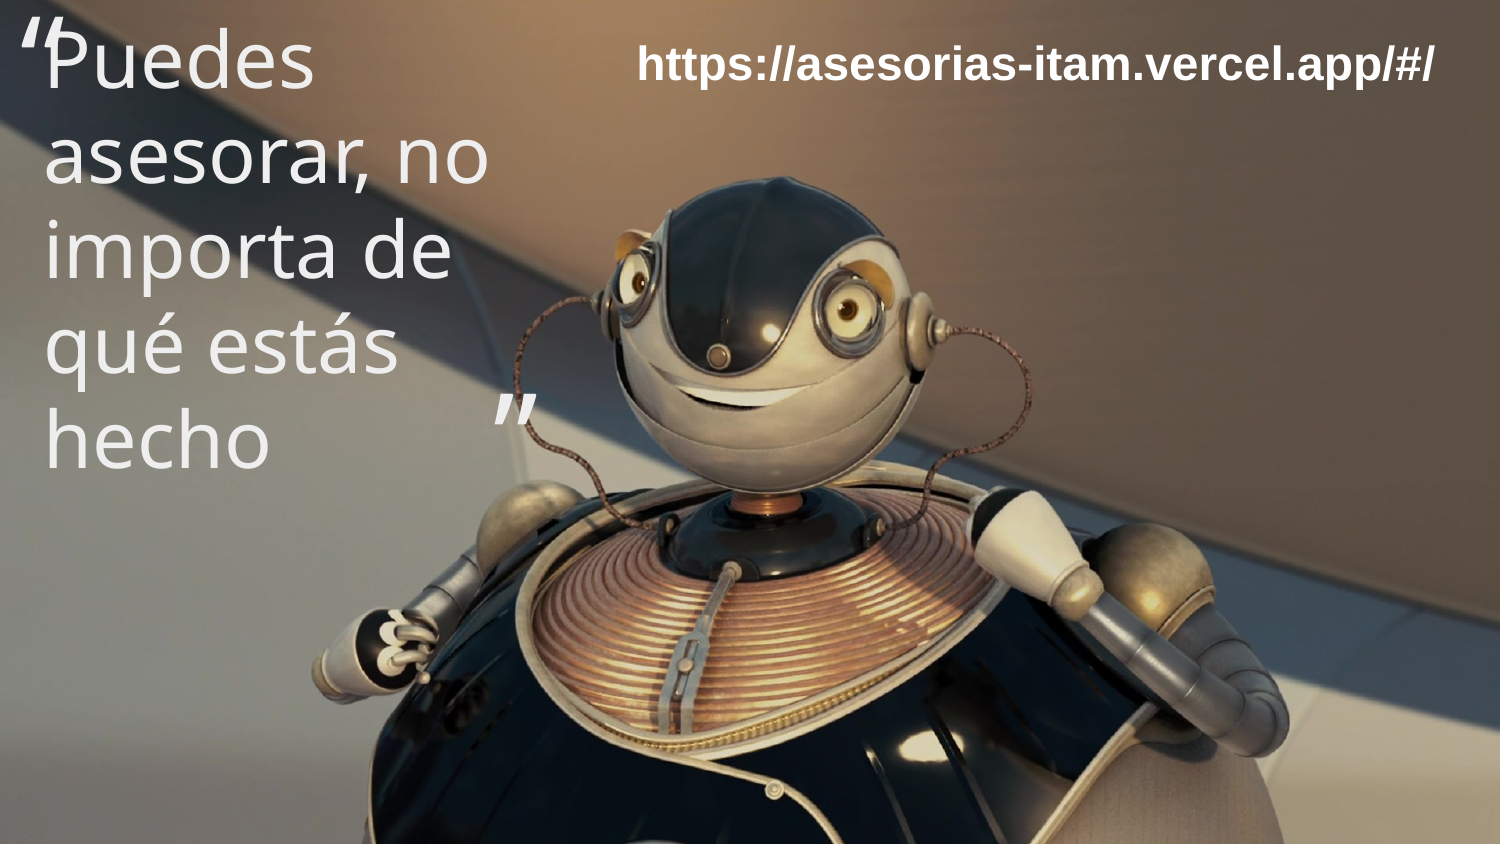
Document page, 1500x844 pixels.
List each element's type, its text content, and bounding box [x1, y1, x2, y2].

title ” [478, 381, 562, 487]
text_box https://asesorias-itam.vercel.app/#/ [621, 17, 1500, 106]
title “ [5, 0, 89, 113]
picture [0, 0, 1500, 844]
title Puedes asesorar, no importa de qué estás hecho [28, 71, 580, 423]
